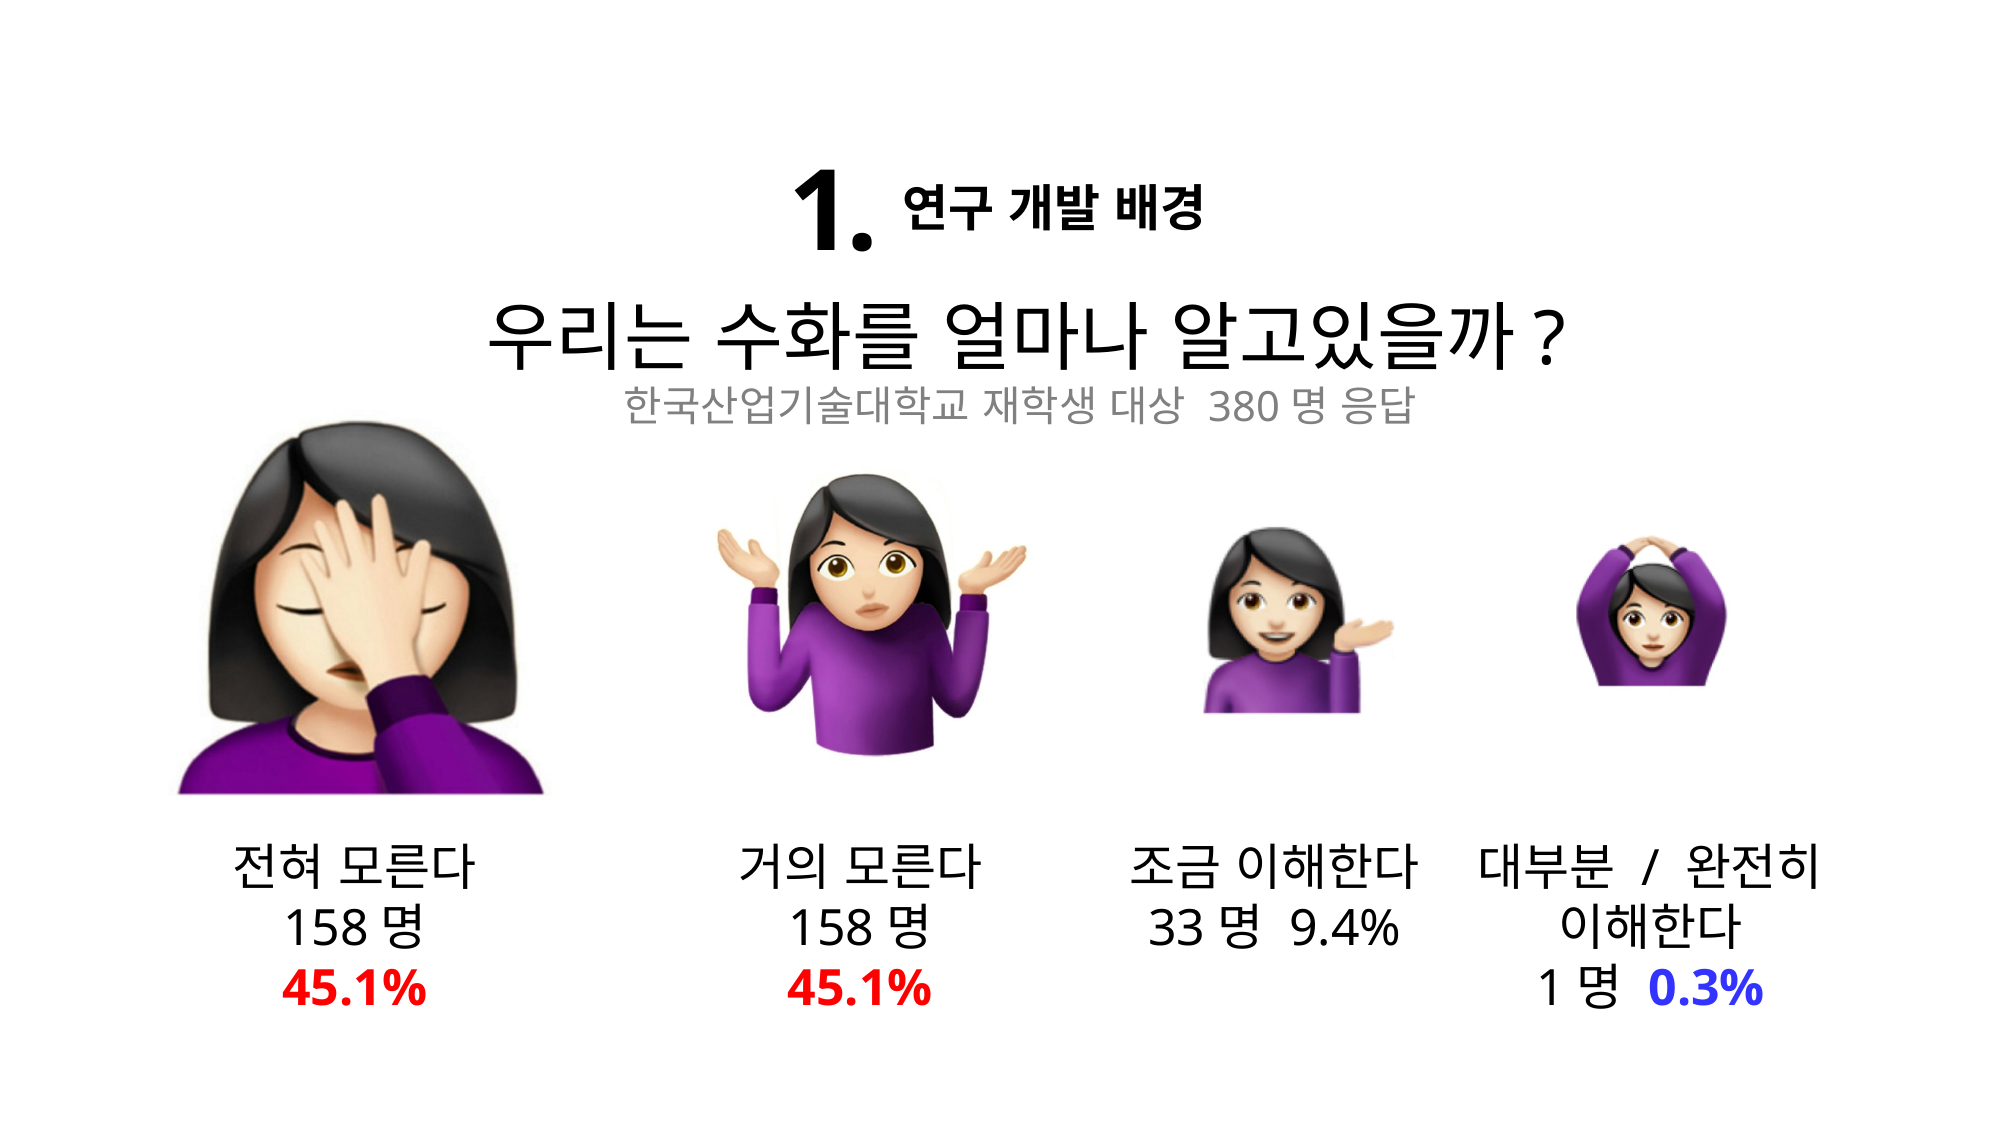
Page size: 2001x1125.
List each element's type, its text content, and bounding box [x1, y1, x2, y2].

text_box 조금 이해한다 33명 9.4% [1108, 828, 1440, 964]
text_box 우리는 수화를 얼마나 알고있을까? 한국산업기술대학교 재학생 대상 380명 응답 [272, 282, 1781, 438]
text_box 거의 모른다 158명 45.1% [694, 828, 1027, 1024]
text_box 연구 개발 배경 [942, 168, 1503, 244]
text_box 1. [773, 130, 942, 281]
picture [1168, 508, 1426, 741]
picture [675, 444, 1046, 796]
picture [1548, 532, 1753, 716]
picture [149, 408, 552, 796]
text_box 전혀 모른다 158명 45.1% [188, 828, 521, 1024]
text_box 대부분 / 완전히 이해한다 1명 0.3% [1440, 828, 1860, 1024]
